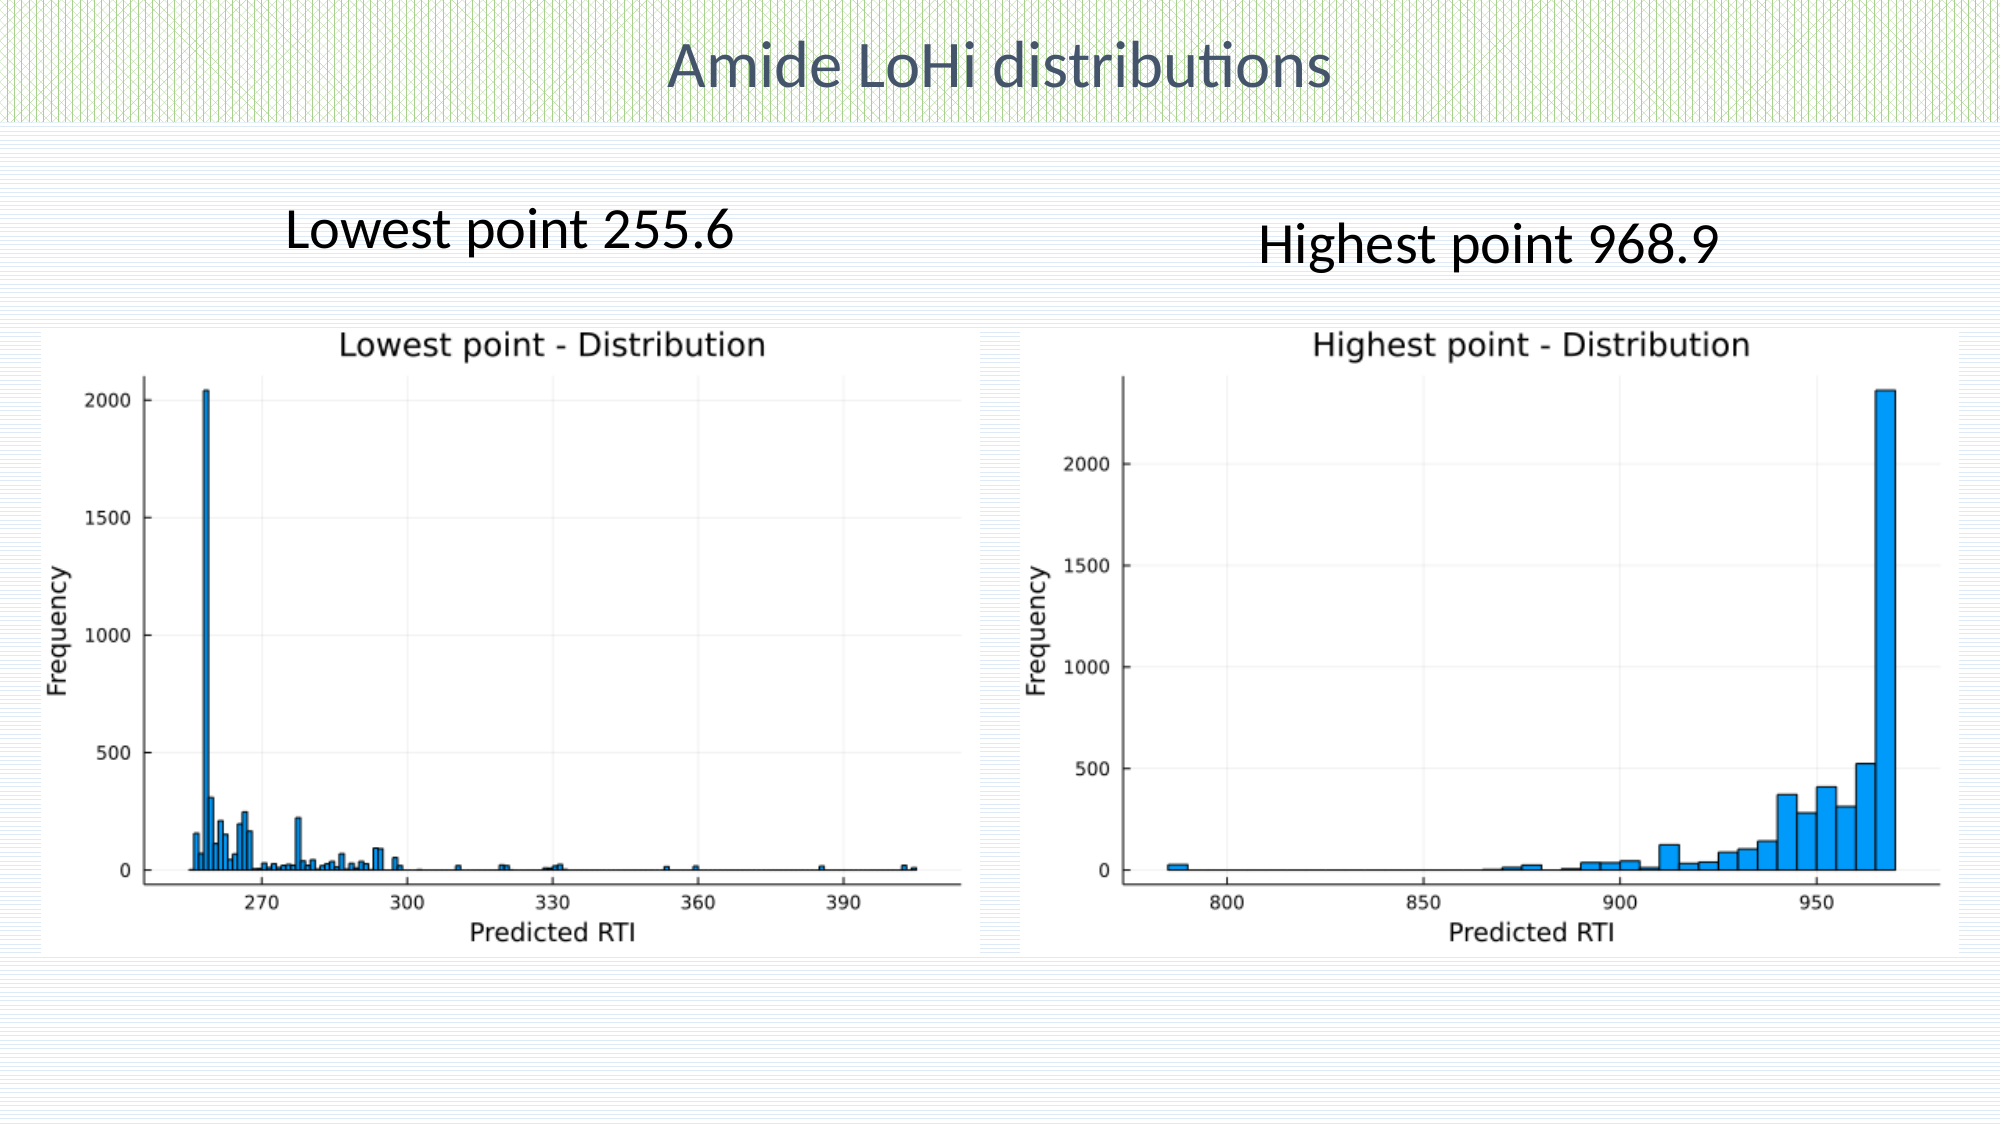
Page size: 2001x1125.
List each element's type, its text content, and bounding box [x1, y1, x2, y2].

text_box Lowest point 255.6 [270, 182, 751, 268]
text_box Amide LoHi distributions [0, 0, 2000, 123]
picture [1020, 328, 1959, 954]
picture [41, 328, 980, 954]
text_box Highest point 968.9 [1243, 197, 1736, 283]
